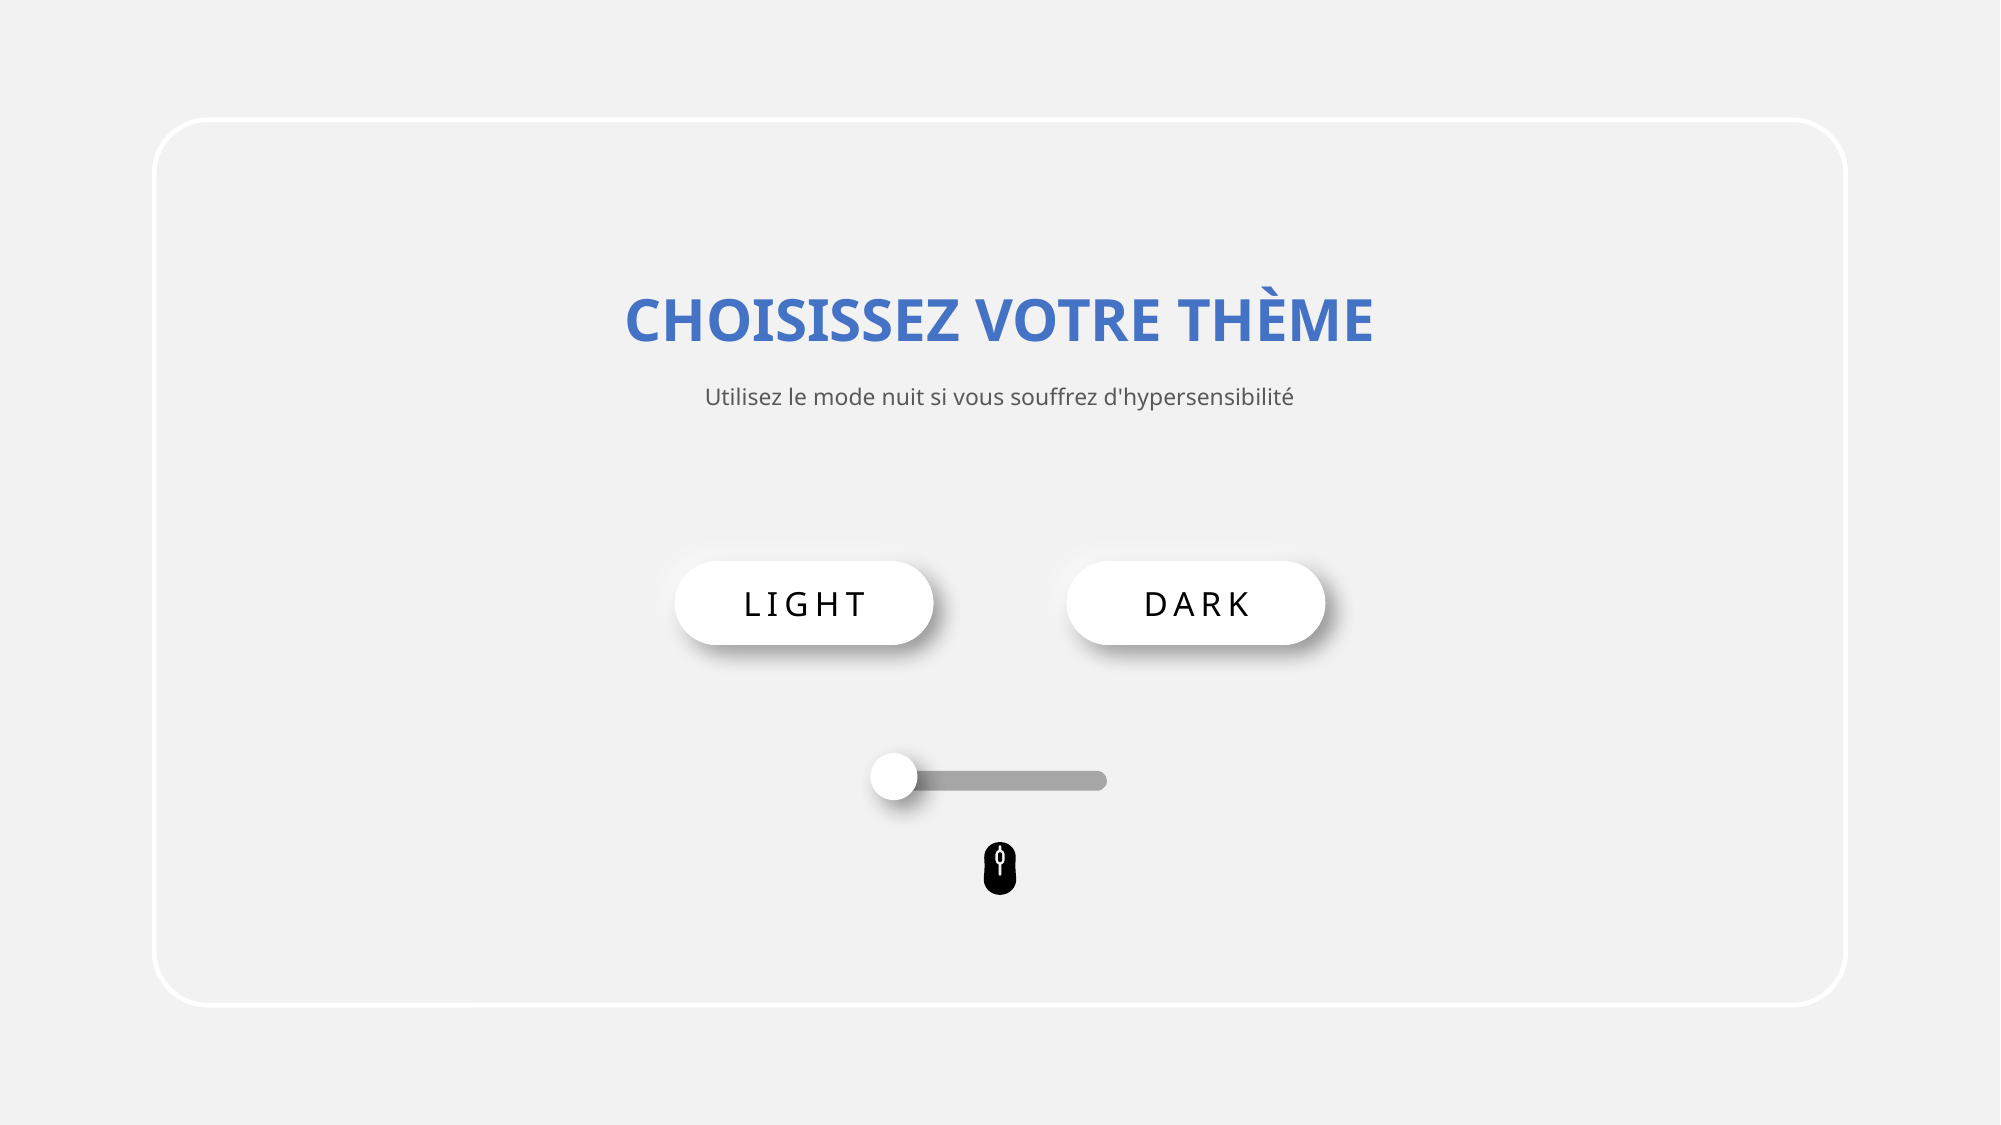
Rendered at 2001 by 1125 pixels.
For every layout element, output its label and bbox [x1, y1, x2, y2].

text_box [983, 842, 1017, 895]
text_box [153, 118, 1847, 1007]
